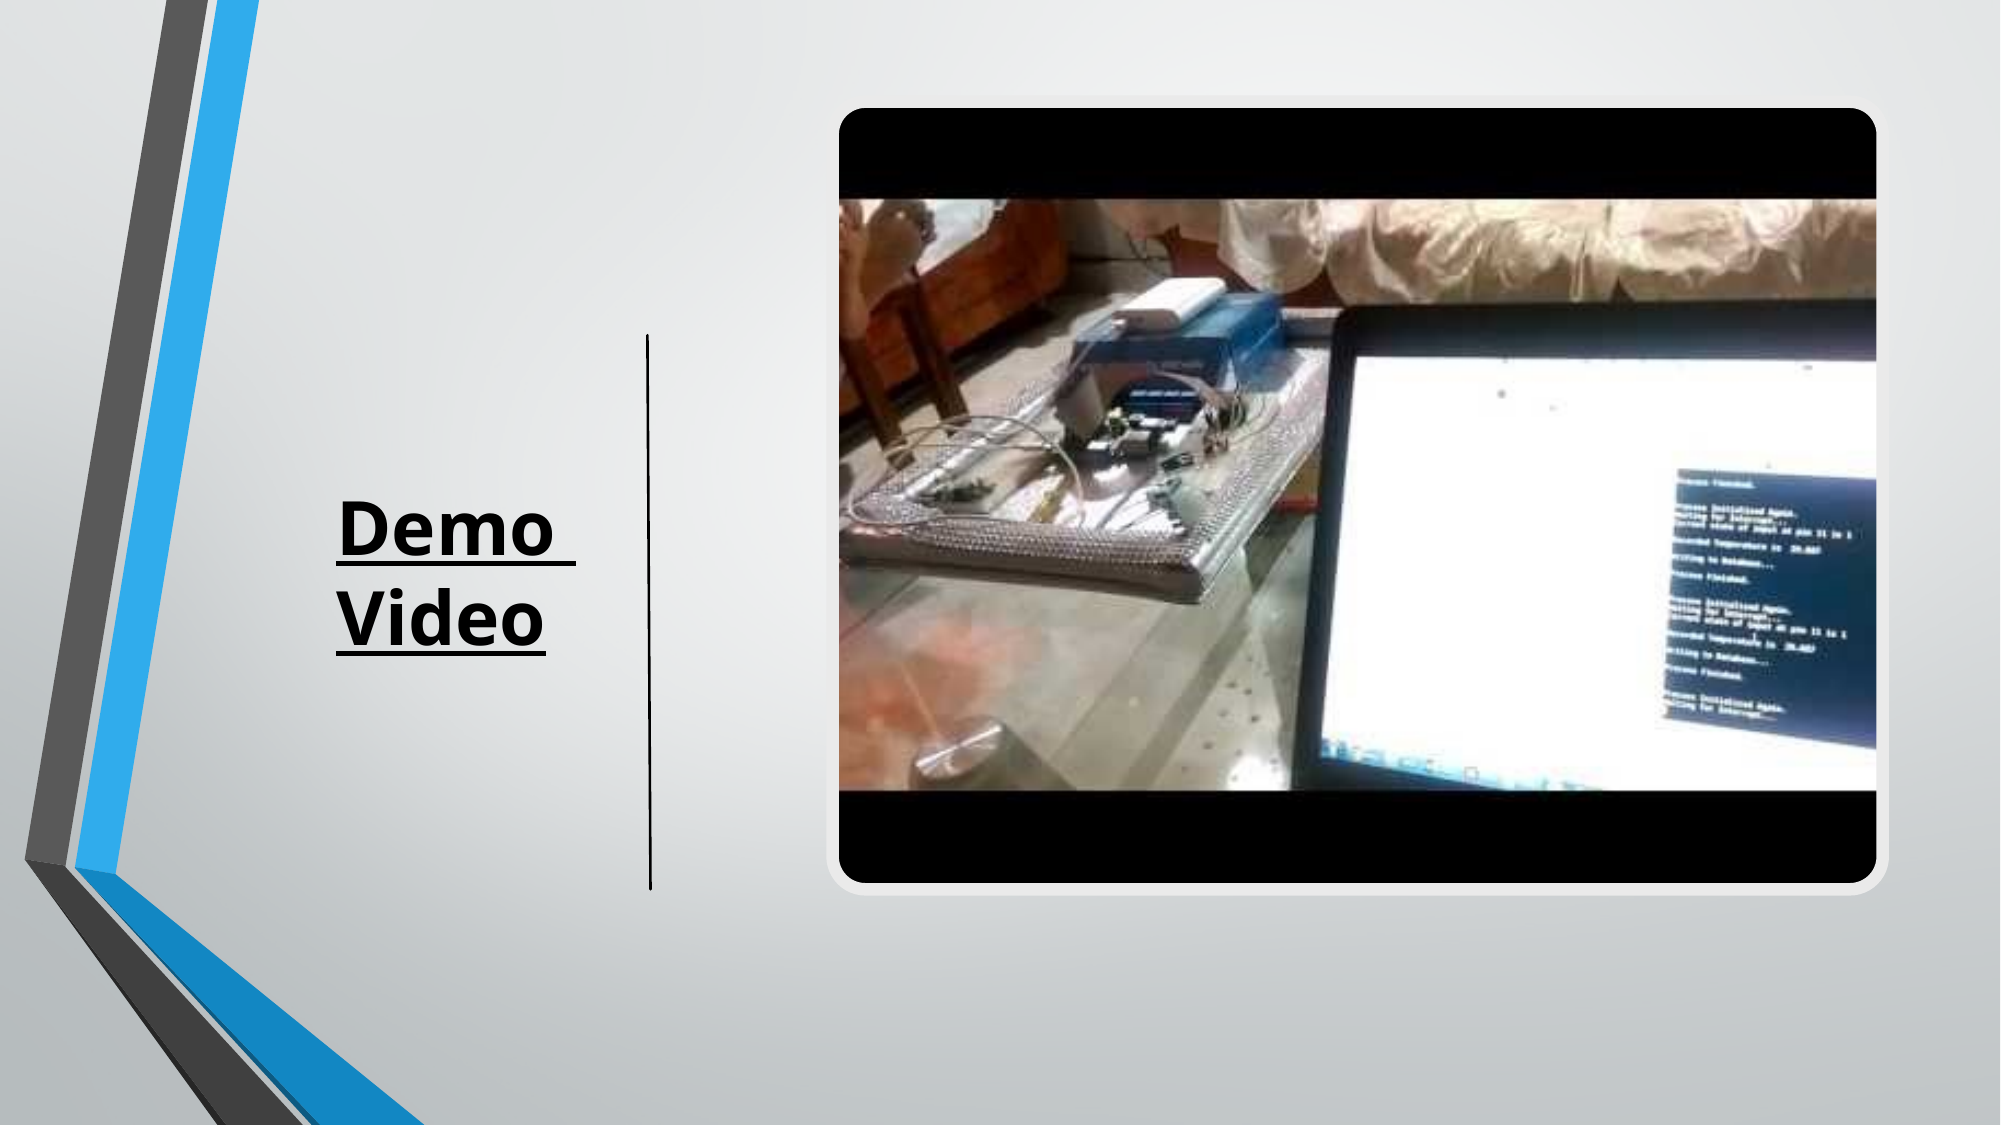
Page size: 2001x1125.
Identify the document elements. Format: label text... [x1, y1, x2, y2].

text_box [647, 334, 651, 890]
text_box Demo Video [321, 472, 647, 668]
picture [832, 101, 1883, 890]
